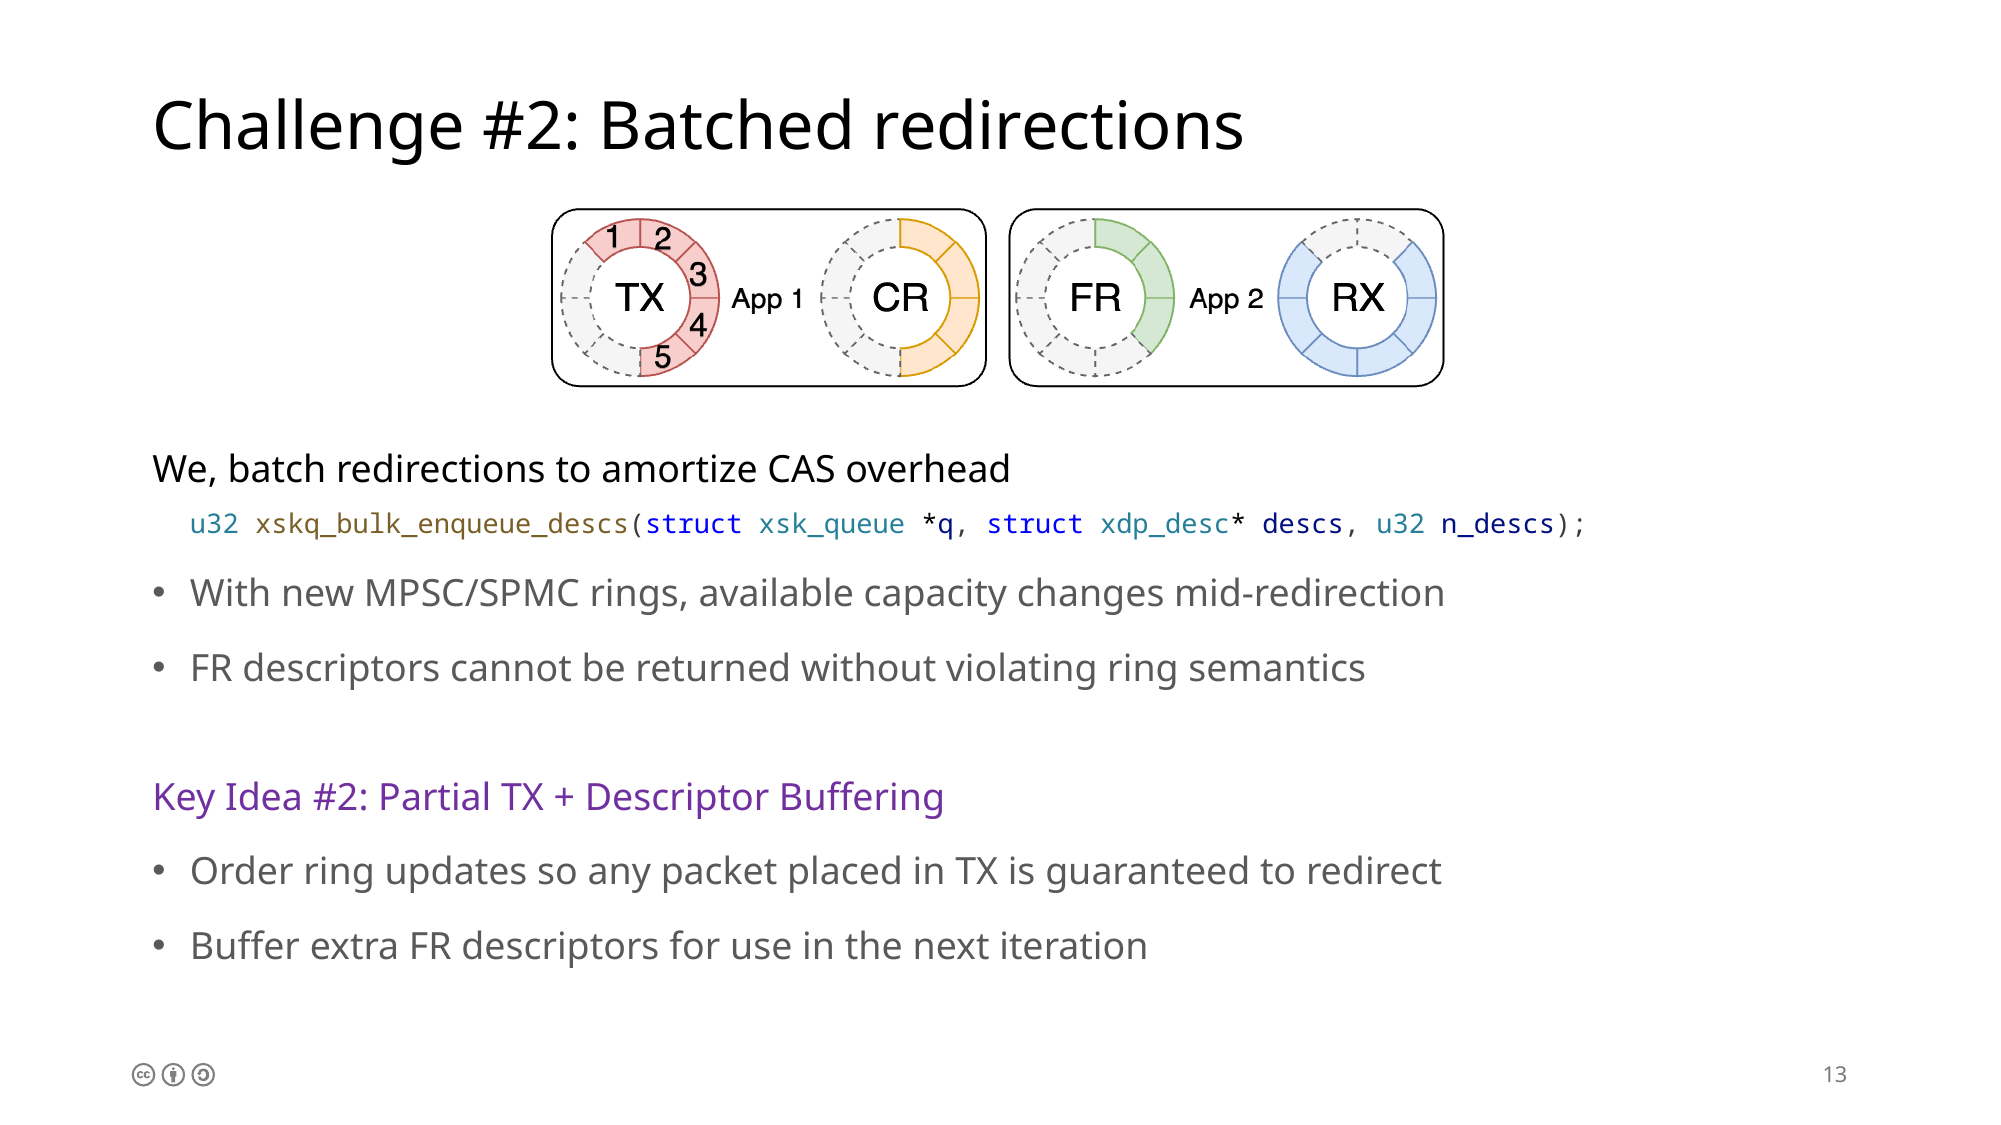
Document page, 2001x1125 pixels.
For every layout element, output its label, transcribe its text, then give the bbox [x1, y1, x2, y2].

slide_number 13 [1412, 1042, 1863, 1103]
title Challenge #2: Batched redirections [137, 59, 1863, 171]
list We, batch redirections to amortize CAS overhead u32 xskq_bulk_enqueue_descs(struct xsk_queue *q, struct xdp_desc* descs, u32 n_descs); With new MPSC/SPMC rings, available capacity changes mid-redirection FR descriptors cannot be returned without violating ring semantics Key Idea #2: Partial TX + Descriptor Buffering Order ring updates so any packet placed in TX is guaranteed to redirect Buffer extra FR descriptors for use in the next iteration [137, 428, 1941, 1014]
picture [525, 184, 1475, 415]
